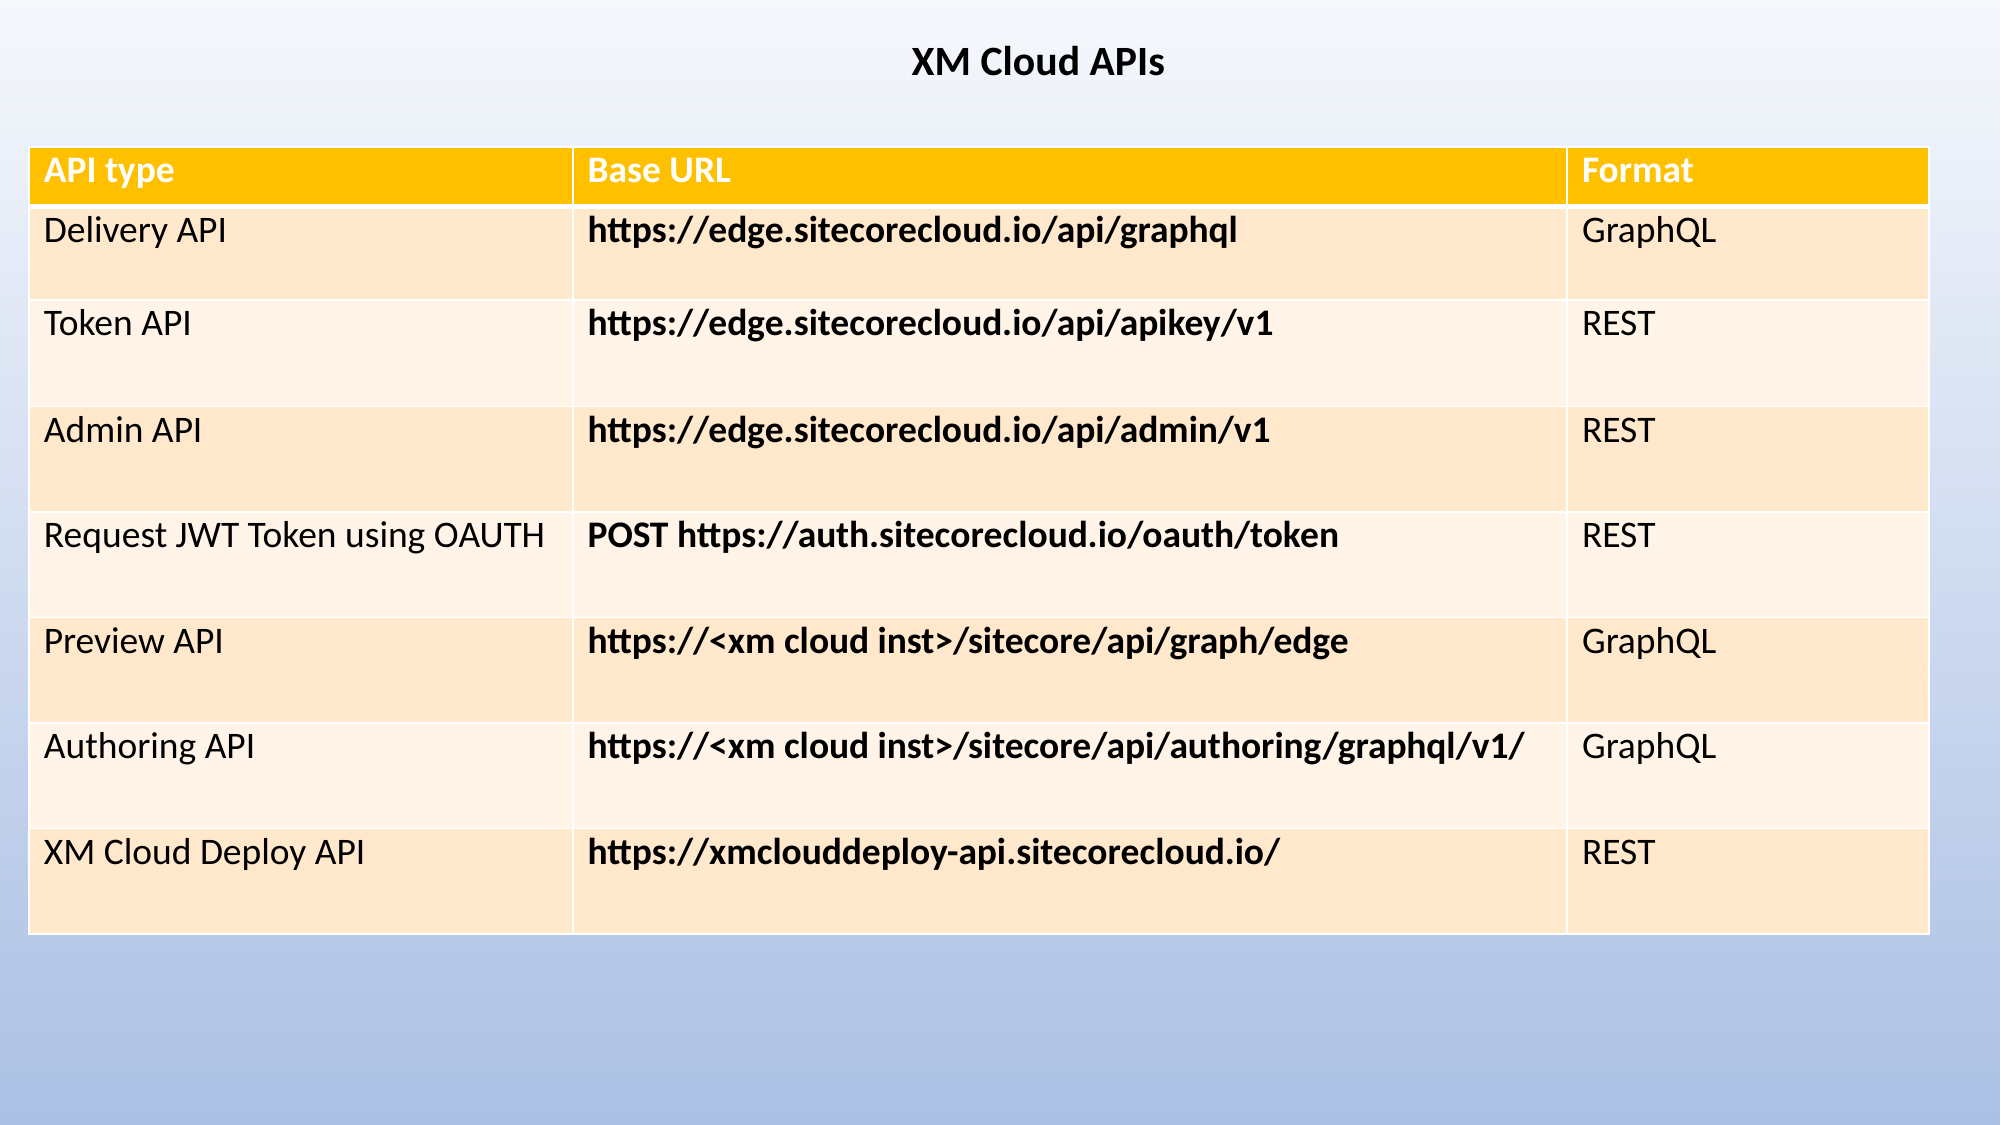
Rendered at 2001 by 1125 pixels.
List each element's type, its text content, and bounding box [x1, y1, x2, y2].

table_cell Token API [30, 301, 572, 406]
table_cell https://edge.sitecorecloud.io/api/apikey/v1 [574, 301, 1566, 406]
table_cell https://edge.sitecorecloud.io/api/graphql [574, 209, 1566, 299]
table_cell GraphQL [1568, 618, 1928, 722]
table_cell Admin API [30, 407, 572, 511]
table_cell Preview API [30, 618, 572, 722]
table_cell REST [1568, 513, 1928, 617]
table_cell GraphQL [1568, 724, 1928, 828]
table_cell Request JWT Token using OAUTH [30, 513, 572, 617]
table_cell https://xmclouddeploy-api.sitecorecloud.io/ [574, 829, 1566, 933]
table_header Format [1568, 148, 1928, 204]
table_cell GraphQL [1568, 209, 1928, 299]
table_cell https://<xm cloud inst>/sitecore/api/authoring/graphql/v1/ [574, 724, 1566, 828]
table_cell POST https://auth.sitecorecloud.io/oauth/token [574, 513, 1566, 617]
table_cell REST [1568, 301, 1928, 406]
table_cell https://edge.sitecorecloud.io/api/admin/v1 [574, 407, 1566, 511]
table_cell https://<xm cloud inst>/sitecore/api/graph/edge [574, 618, 1566, 722]
table_header Base URL [574, 148, 1566, 204]
text_box XM Cloud APIs [896, 26, 1221, 91]
table_cell REST [1568, 829, 1928, 933]
table_cell Delivery API [30, 209, 572, 299]
table_cell Authoring API [30, 724, 572, 828]
table_cell XM Cloud Deploy API [30, 829, 572, 933]
table_header API type [30, 148, 572, 204]
table_cell REST [1568, 407, 1928, 511]
